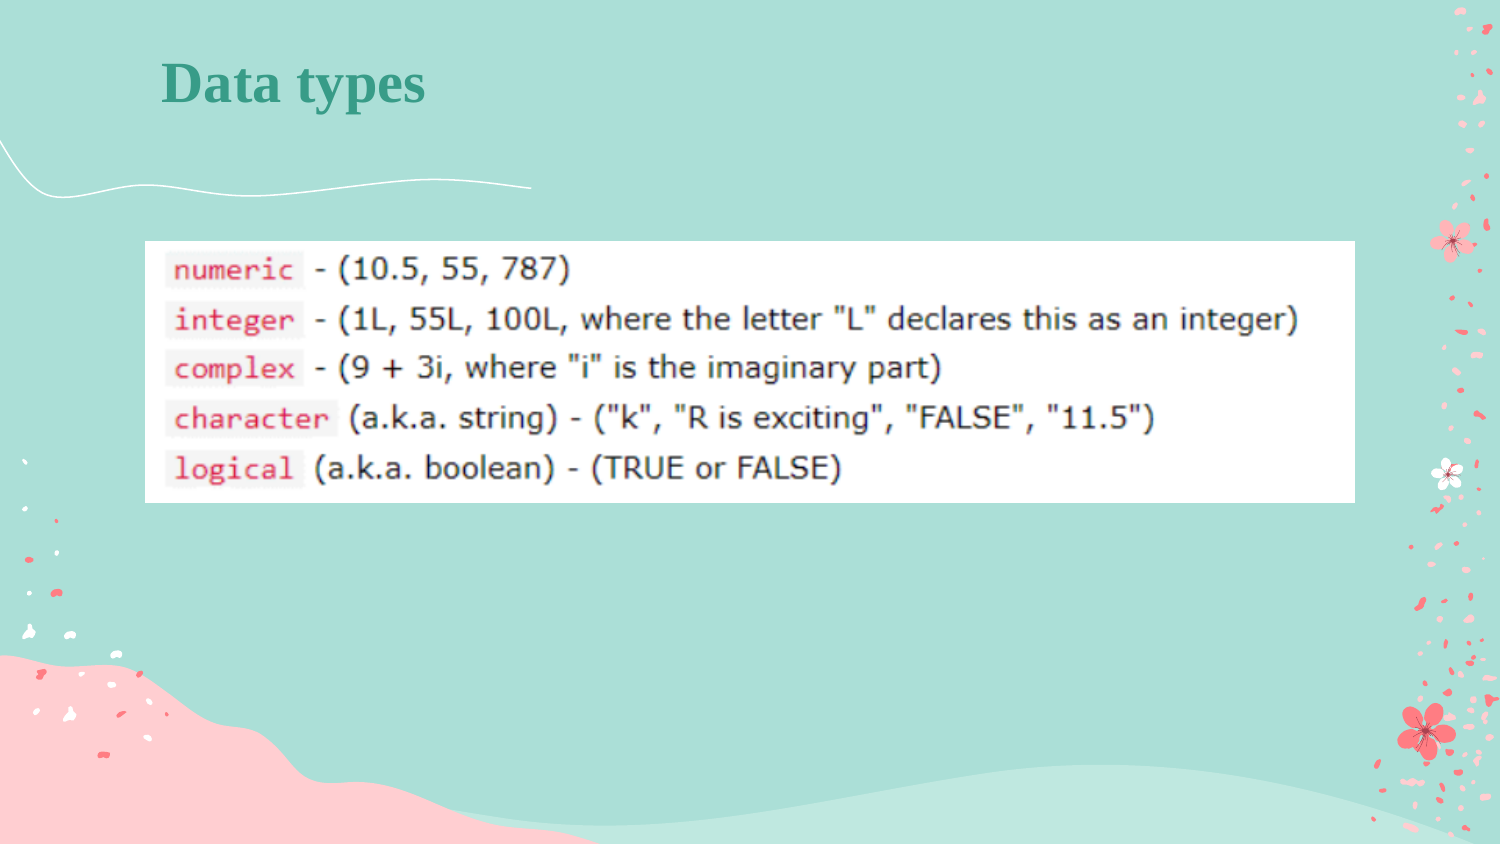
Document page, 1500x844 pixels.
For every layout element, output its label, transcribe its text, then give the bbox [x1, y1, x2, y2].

picture [145, 241, 1355, 503]
text_box Data types [146, 36, 470, 96]
